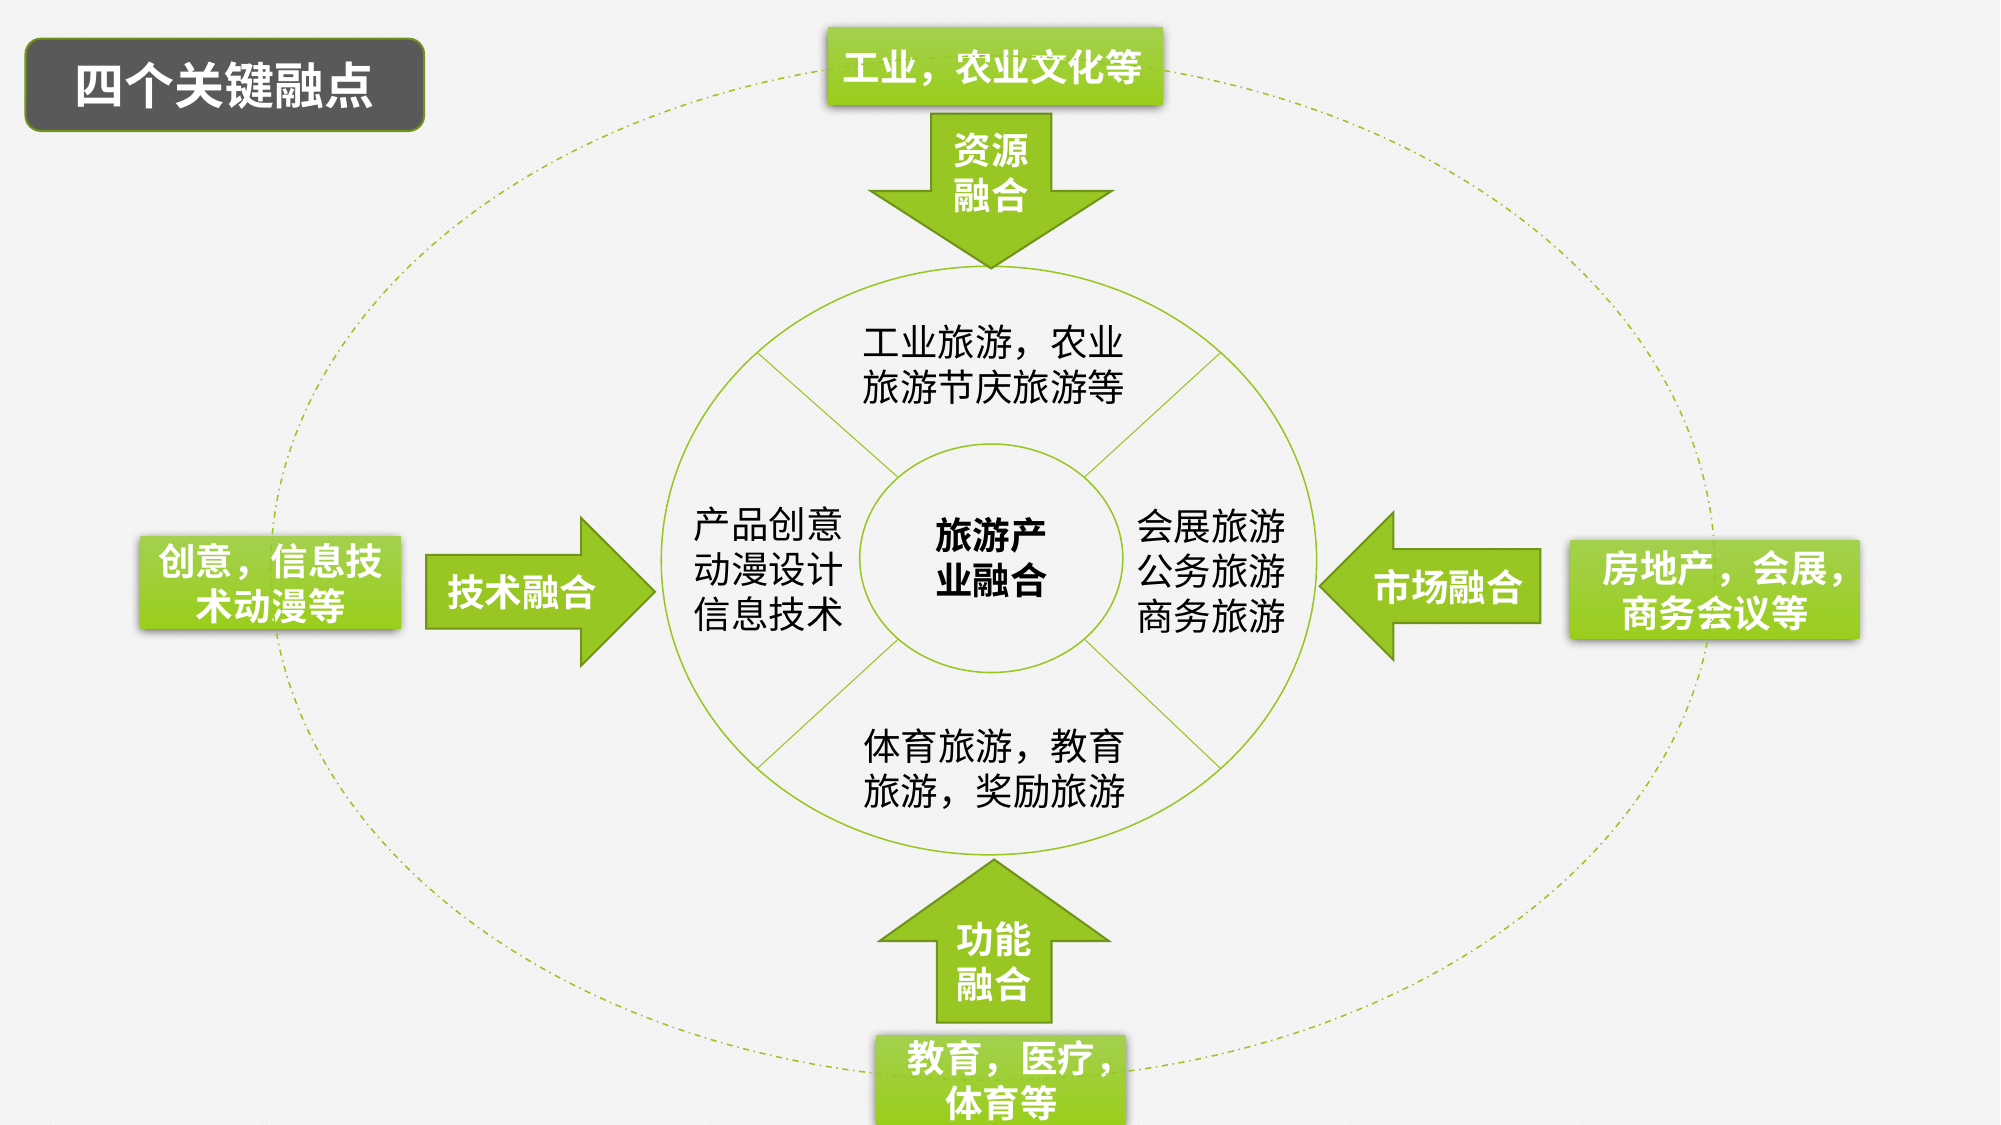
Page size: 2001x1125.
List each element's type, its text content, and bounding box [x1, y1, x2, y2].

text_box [140, 27, 1860, 1125]
text_box 四个关键融点 [24, 37, 140, 133]
